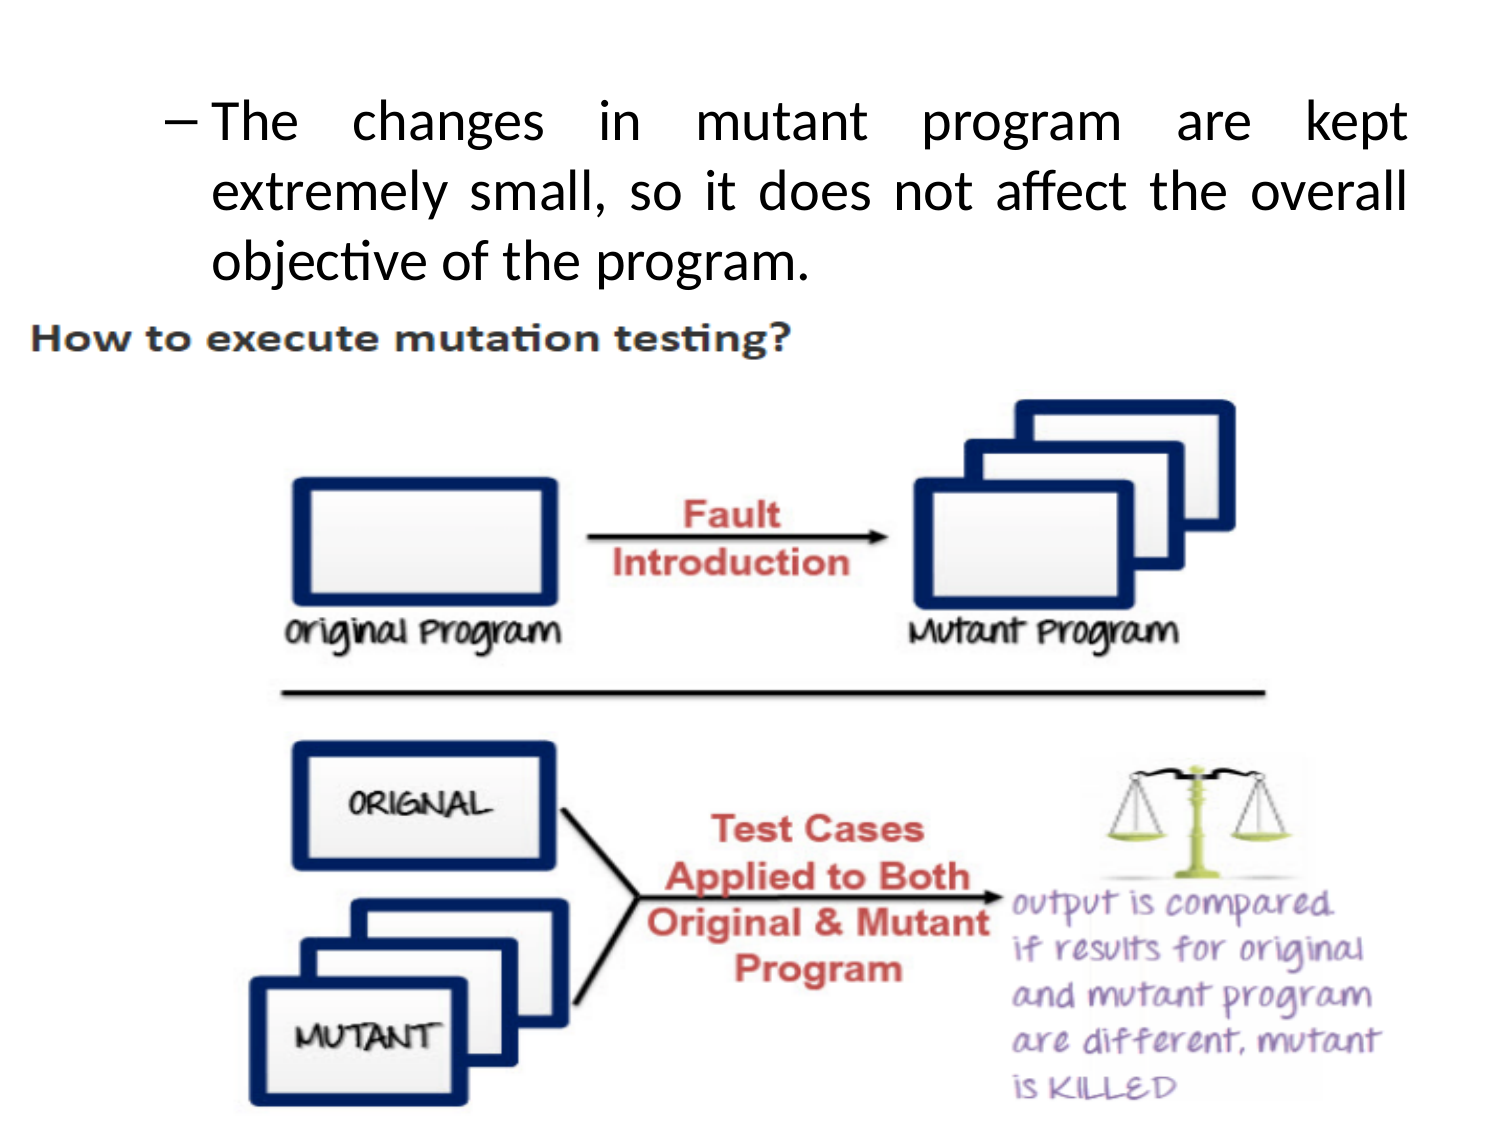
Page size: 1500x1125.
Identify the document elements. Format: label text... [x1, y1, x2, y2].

list The changes in mutant program are kept extremely small, so it does not affect the overall objective of the program. [75, 75, 1425, 310]
picture [0, 312, 1500, 1125]
